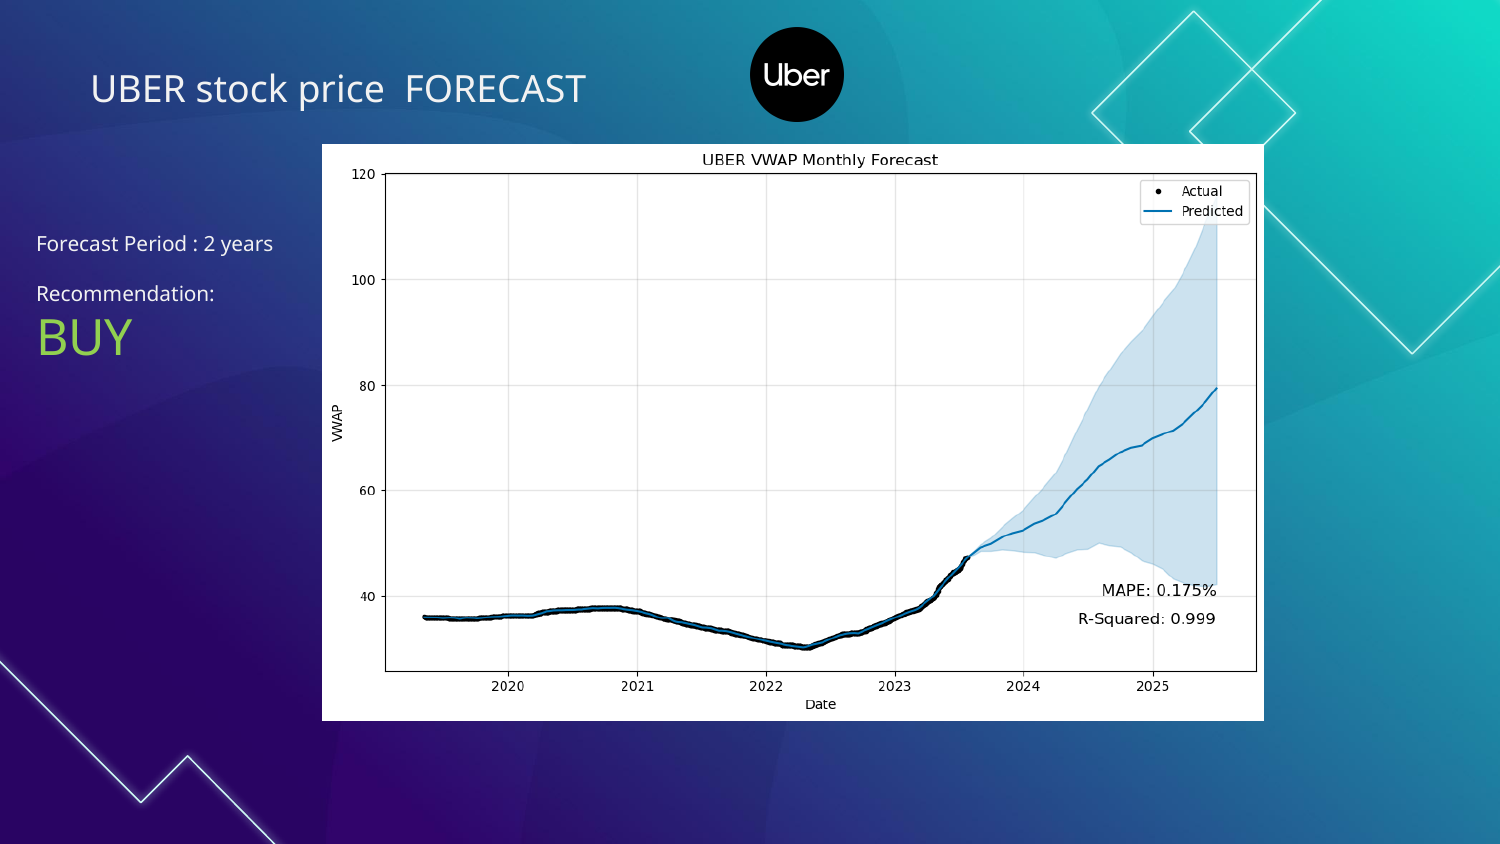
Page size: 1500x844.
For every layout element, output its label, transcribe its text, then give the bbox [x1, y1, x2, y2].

title UBER stock price FORECAST [75, 27, 748, 122]
picture [0, 0, 1500, 844]
text_box Forecast Period : 2 years Recommendation: BUY [21, 200, 301, 476]
picture [0, 667, 270, 844]
title UBER stock price FORECAST [845, 27, 1339, 122]
picture [1183, 19, 1205, 27]
